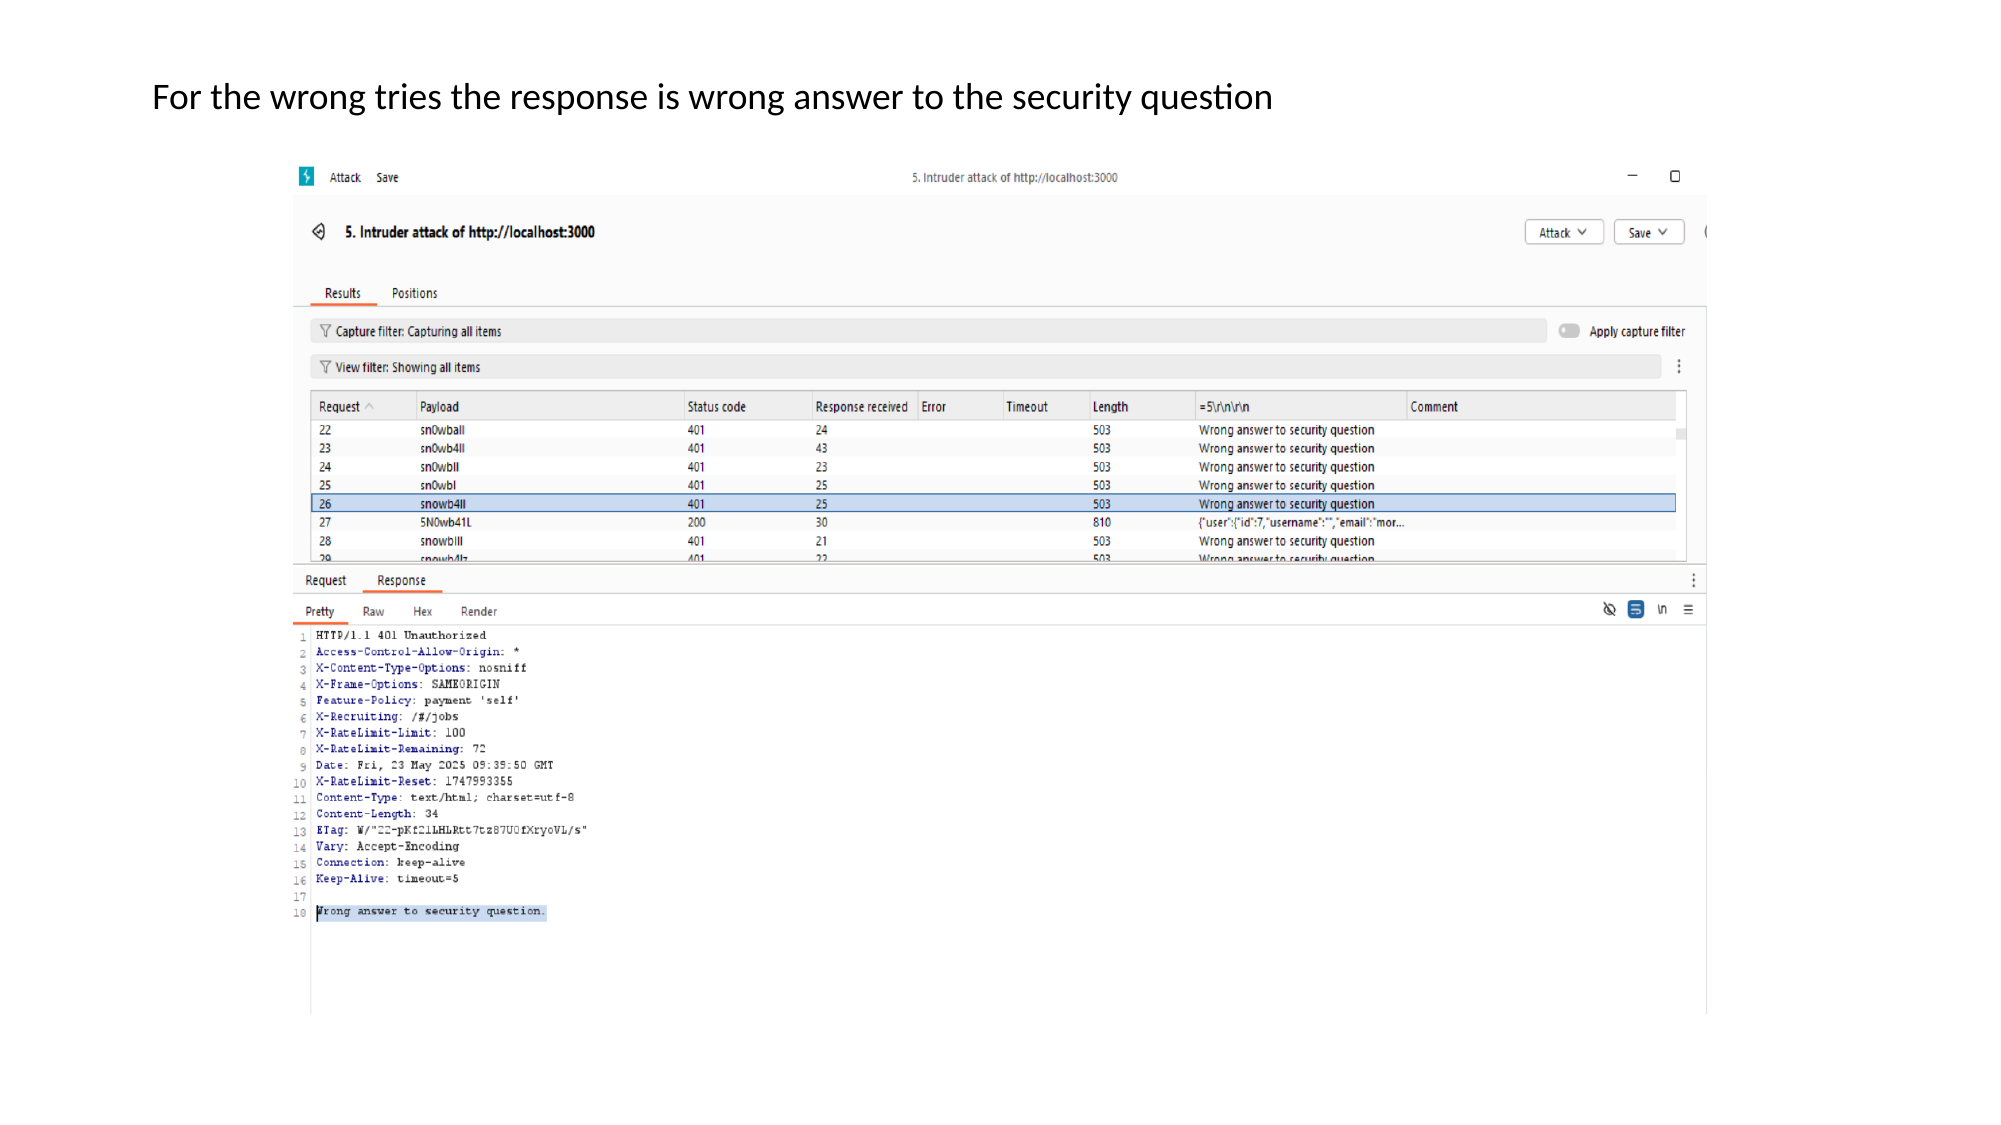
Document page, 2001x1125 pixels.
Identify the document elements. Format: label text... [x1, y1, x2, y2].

title For the wrong tries the response is wrong answer to the security question [137, 59, 1863, 135]
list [292, 161, 1708, 1014]
